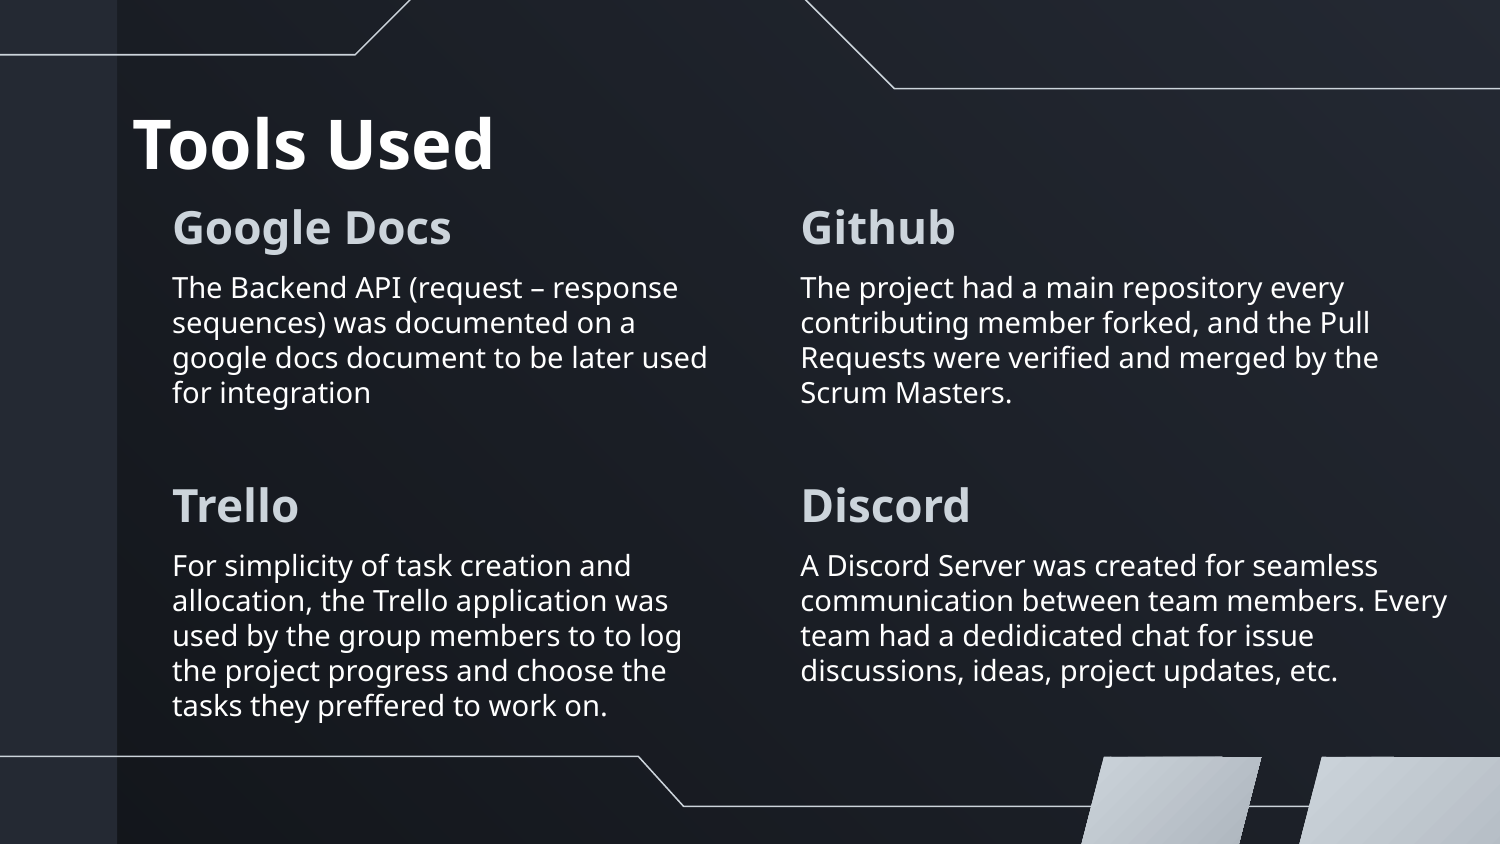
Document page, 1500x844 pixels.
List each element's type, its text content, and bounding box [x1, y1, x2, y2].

subtitle Trello [157, 479, 584, 532]
subtitle The project had a main repository every contributing member forked, and the Pull Requests were verified and merged by the Scrum Masters. [785, 254, 1470, 456]
subtitle For simplicity of task creation and allocation, the Trello application was used by the group members to to log the project progress and choose the tasks they preffered to work on. [157, 532, 750, 723]
subtitle Github [785, 201, 1212, 254]
subtitle A Discord Server was created for seamless communication between team members. Every team had a dedidicated chat for issue discussions, ideas, project updates, etc. [785, 532, 1470, 734]
subtitle Discord [785, 479, 1212, 532]
title Tools Used [117, 85, 1383, 181]
subtitle Google Docs [157, 201, 584, 254]
subtitle The Backend API (request – response sequences) was documented on a google docs document to be later used for integration [157, 254, 750, 445]
